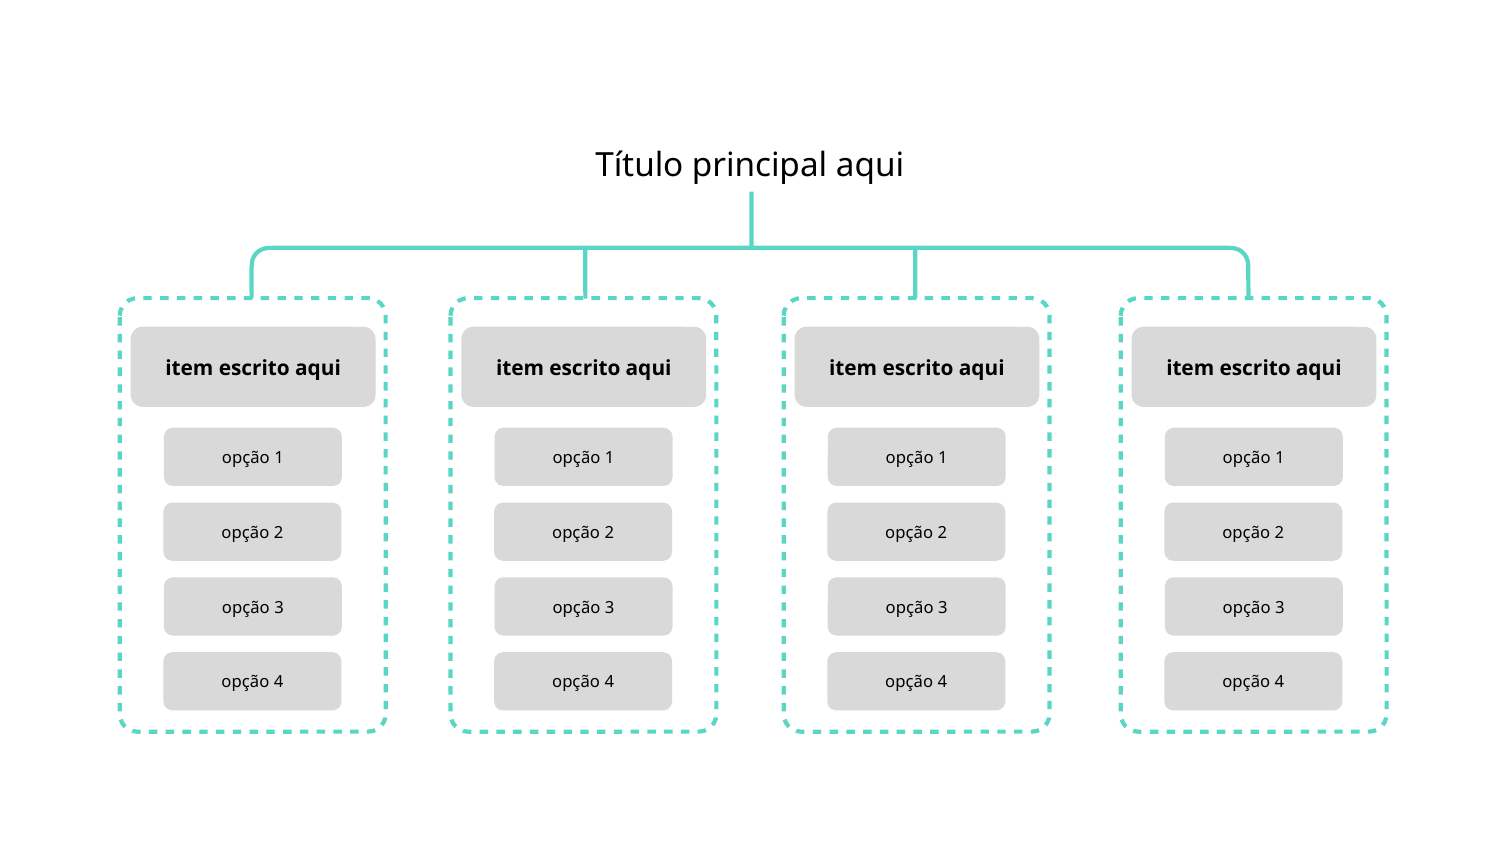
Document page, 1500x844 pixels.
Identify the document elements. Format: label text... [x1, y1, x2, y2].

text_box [450, 298, 717, 732]
text_box Título principal aqui [556, 140, 943, 187]
text_box [586, 247, 1249, 299]
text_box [1120, 298, 1387, 732]
text_box [251, 247, 585, 299]
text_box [783, 298, 1050, 732]
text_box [119, 298, 386, 732]
